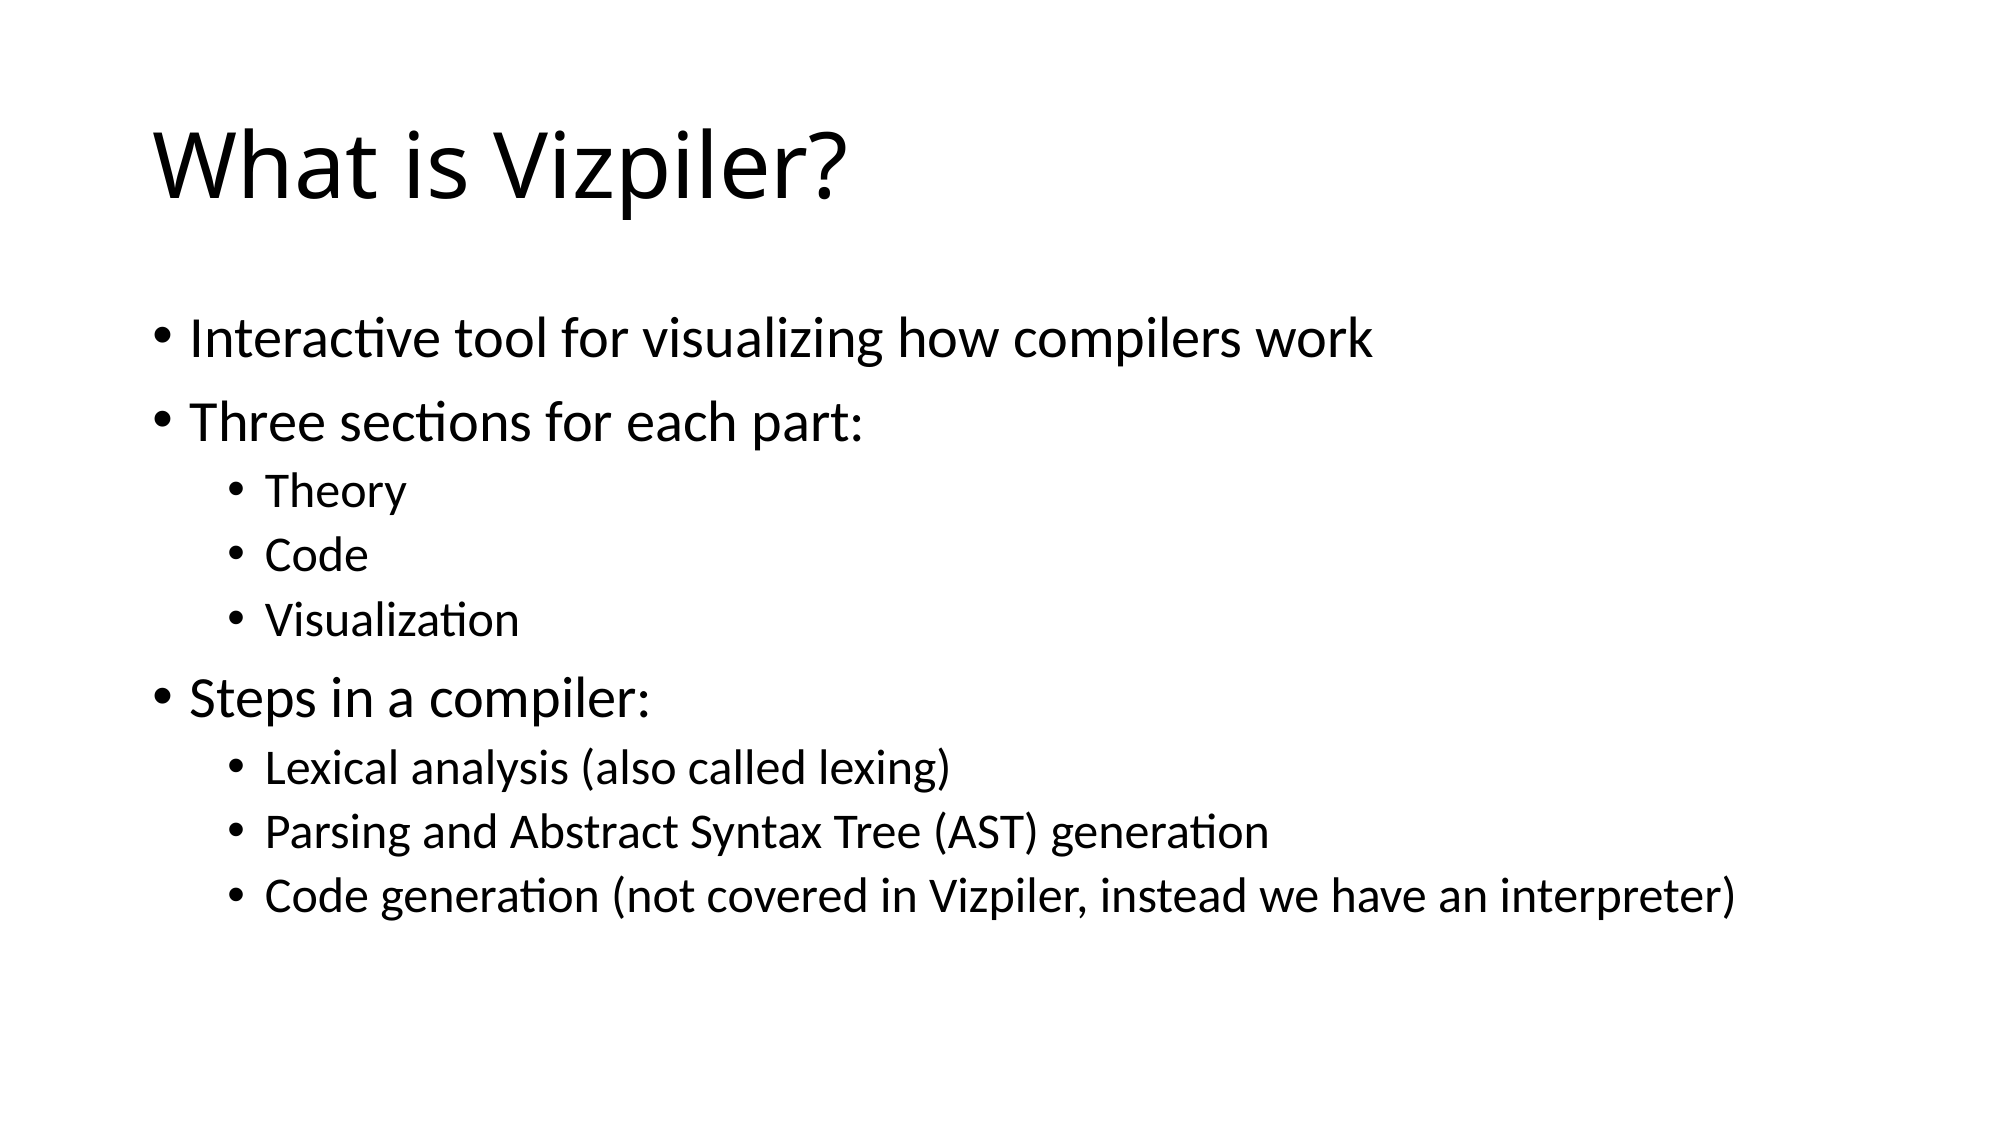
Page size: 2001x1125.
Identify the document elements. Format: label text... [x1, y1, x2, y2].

list Interactive tool for visualizing how compilers work Three sections for each part: Theory Code Visualization Steps in a compiler: Lexical analysis (also called lexing) Parsing and Abstract Syntax Tree (AST) generation Code generation (not covered in Vizpiler, instead we have an interpreter) [137, 299, 1863, 1014]
title What is Vizpiler? [137, 59, 1863, 278]
